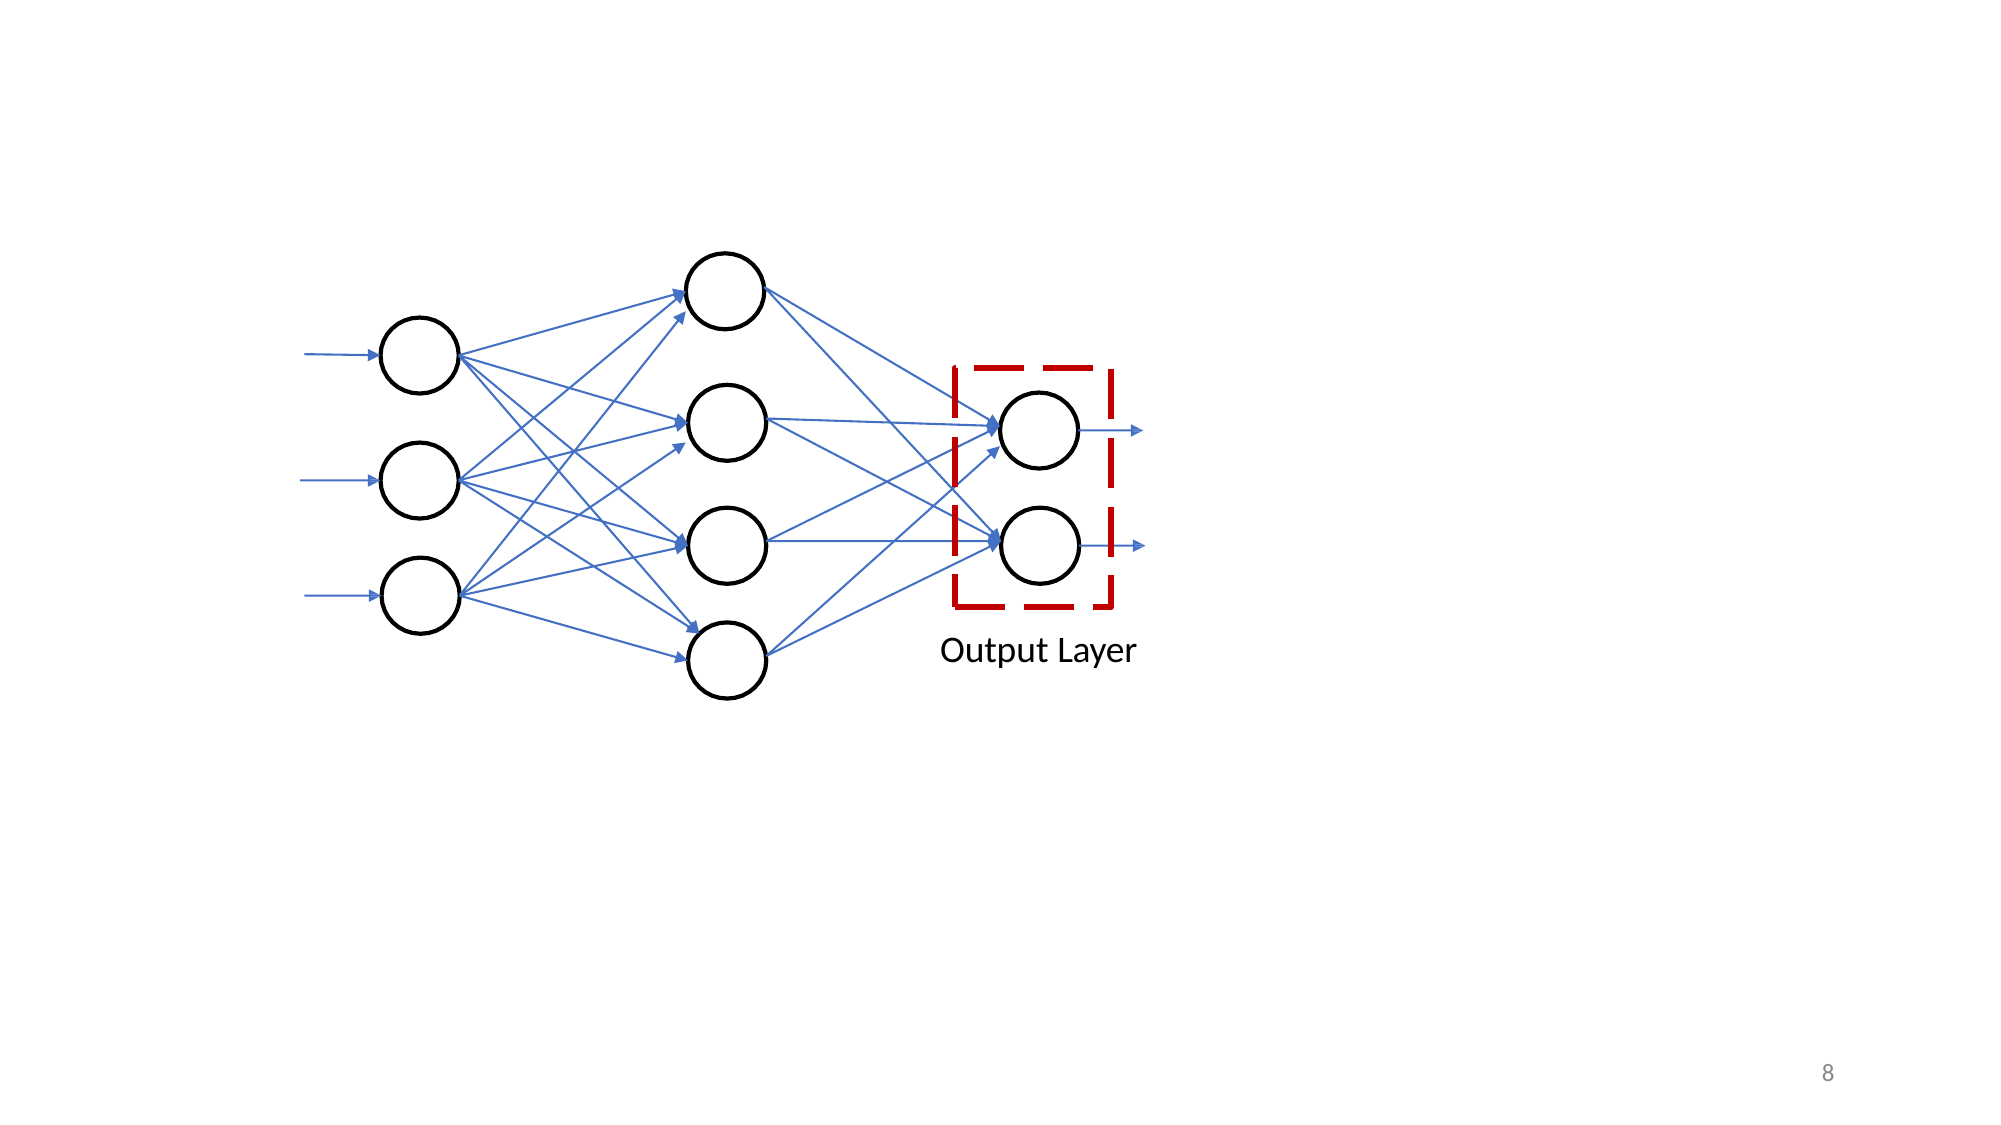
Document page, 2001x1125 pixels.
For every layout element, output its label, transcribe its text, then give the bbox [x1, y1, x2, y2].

text_box [763, 286, 946, 657]
text_box [457, 288, 700, 664]
text_box [300, 474, 381, 487]
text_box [951, 364, 1146, 611]
text_box [304, 589, 382, 602]
text_box Output Layer [938, 623, 1142, 671]
slide_number 8 [1815, 1060, 1854, 1125]
text_box [304, 348, 381, 362]
